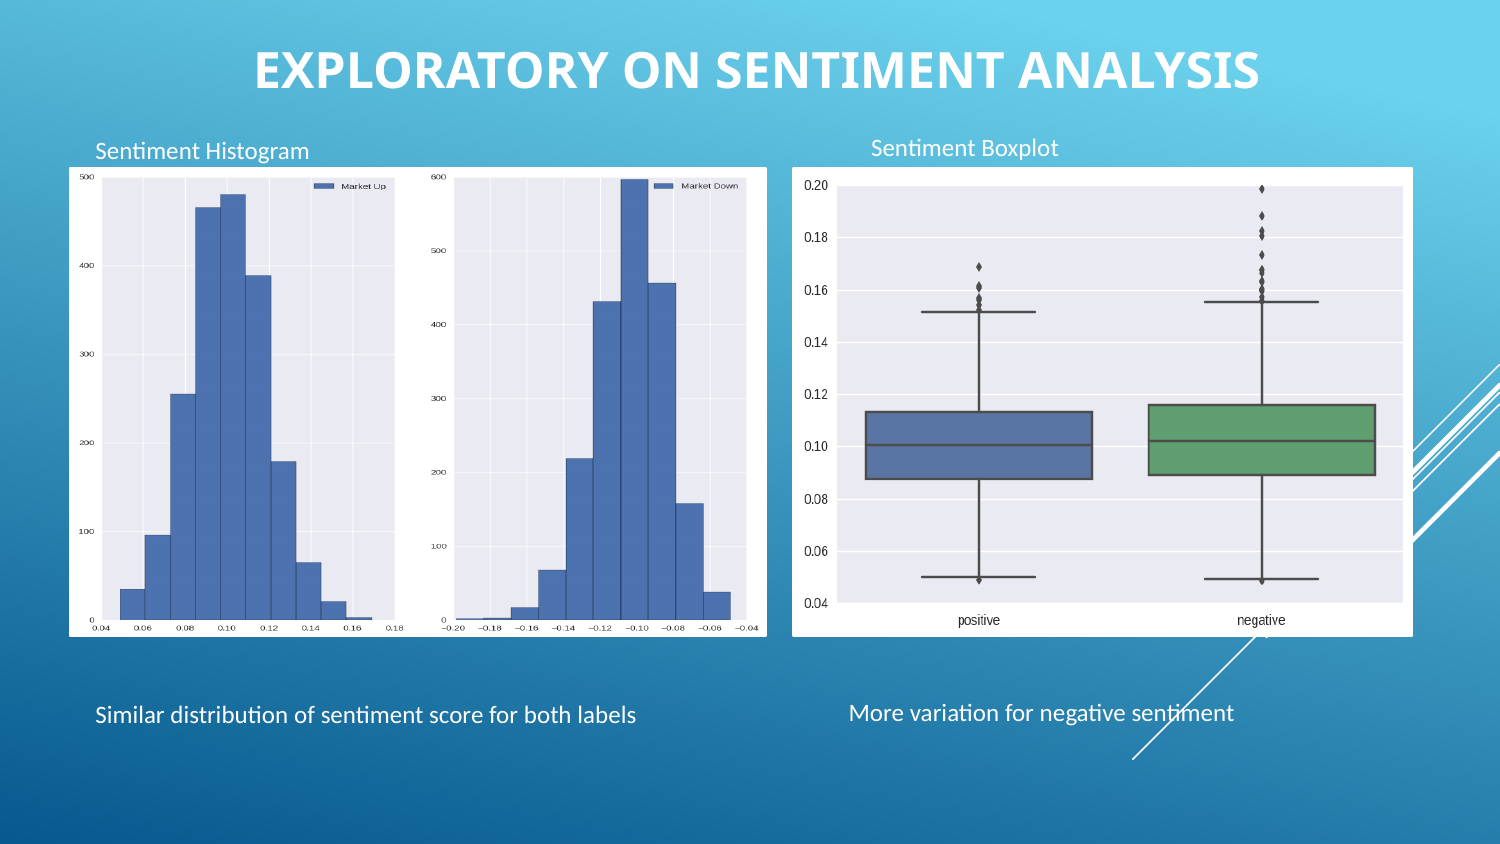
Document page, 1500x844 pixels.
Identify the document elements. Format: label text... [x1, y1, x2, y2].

picture [794, 168, 1411, 636]
text_box More variation for negative sentiment [833, 635, 1421, 774]
text_box Exploratory on Sentiment Analysis [57, 0, 1456, 138]
text_box Similar distribution of sentiment score for both labels [80, 658, 774, 754]
picture [71, 168, 765, 636]
text_box Sentiment Histogram [80, 112, 594, 158]
text_box Sentiment Boxplot [856, 108, 1370, 154]
